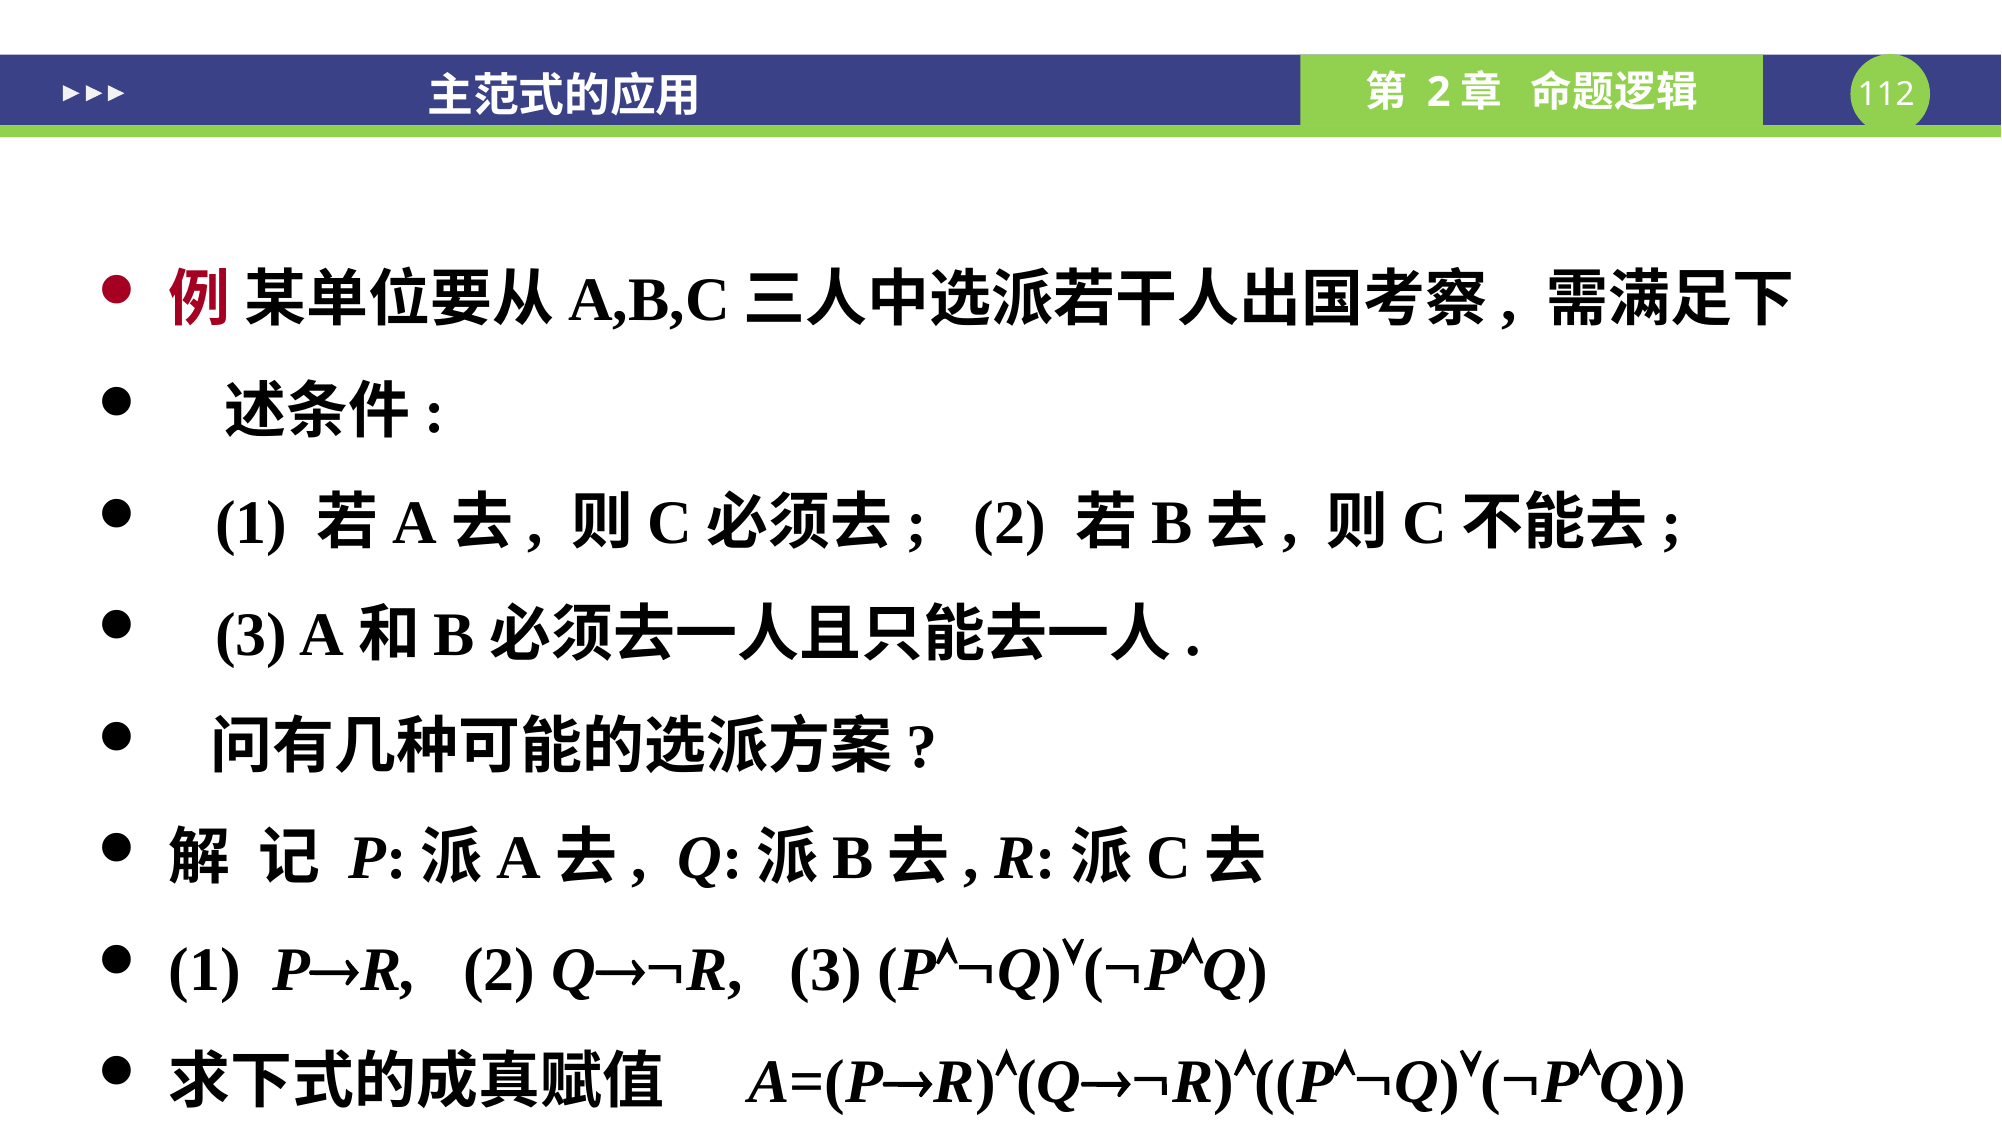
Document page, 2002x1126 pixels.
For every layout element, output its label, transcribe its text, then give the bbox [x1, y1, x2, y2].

list 例 某单位要从A,B,C三人中选派若干人出国考察, 需满足下 述条件: (1) 若A去, 则C必须去; (2) 若B去, 则C不能去; (3) A和B必须去一人且只能去一人. 问有几种可能的选派方案? 解 记 p:派A去, q:派B去, r:派C去 (1) pr, (2) qr, (3) (pq)(pq) 求下式的成真赋值 A=(pr)(qr)((pq)(pq)) [78, 211, 2001, 1126]
title 主范式的应用 [127, 57, 1003, 129]
